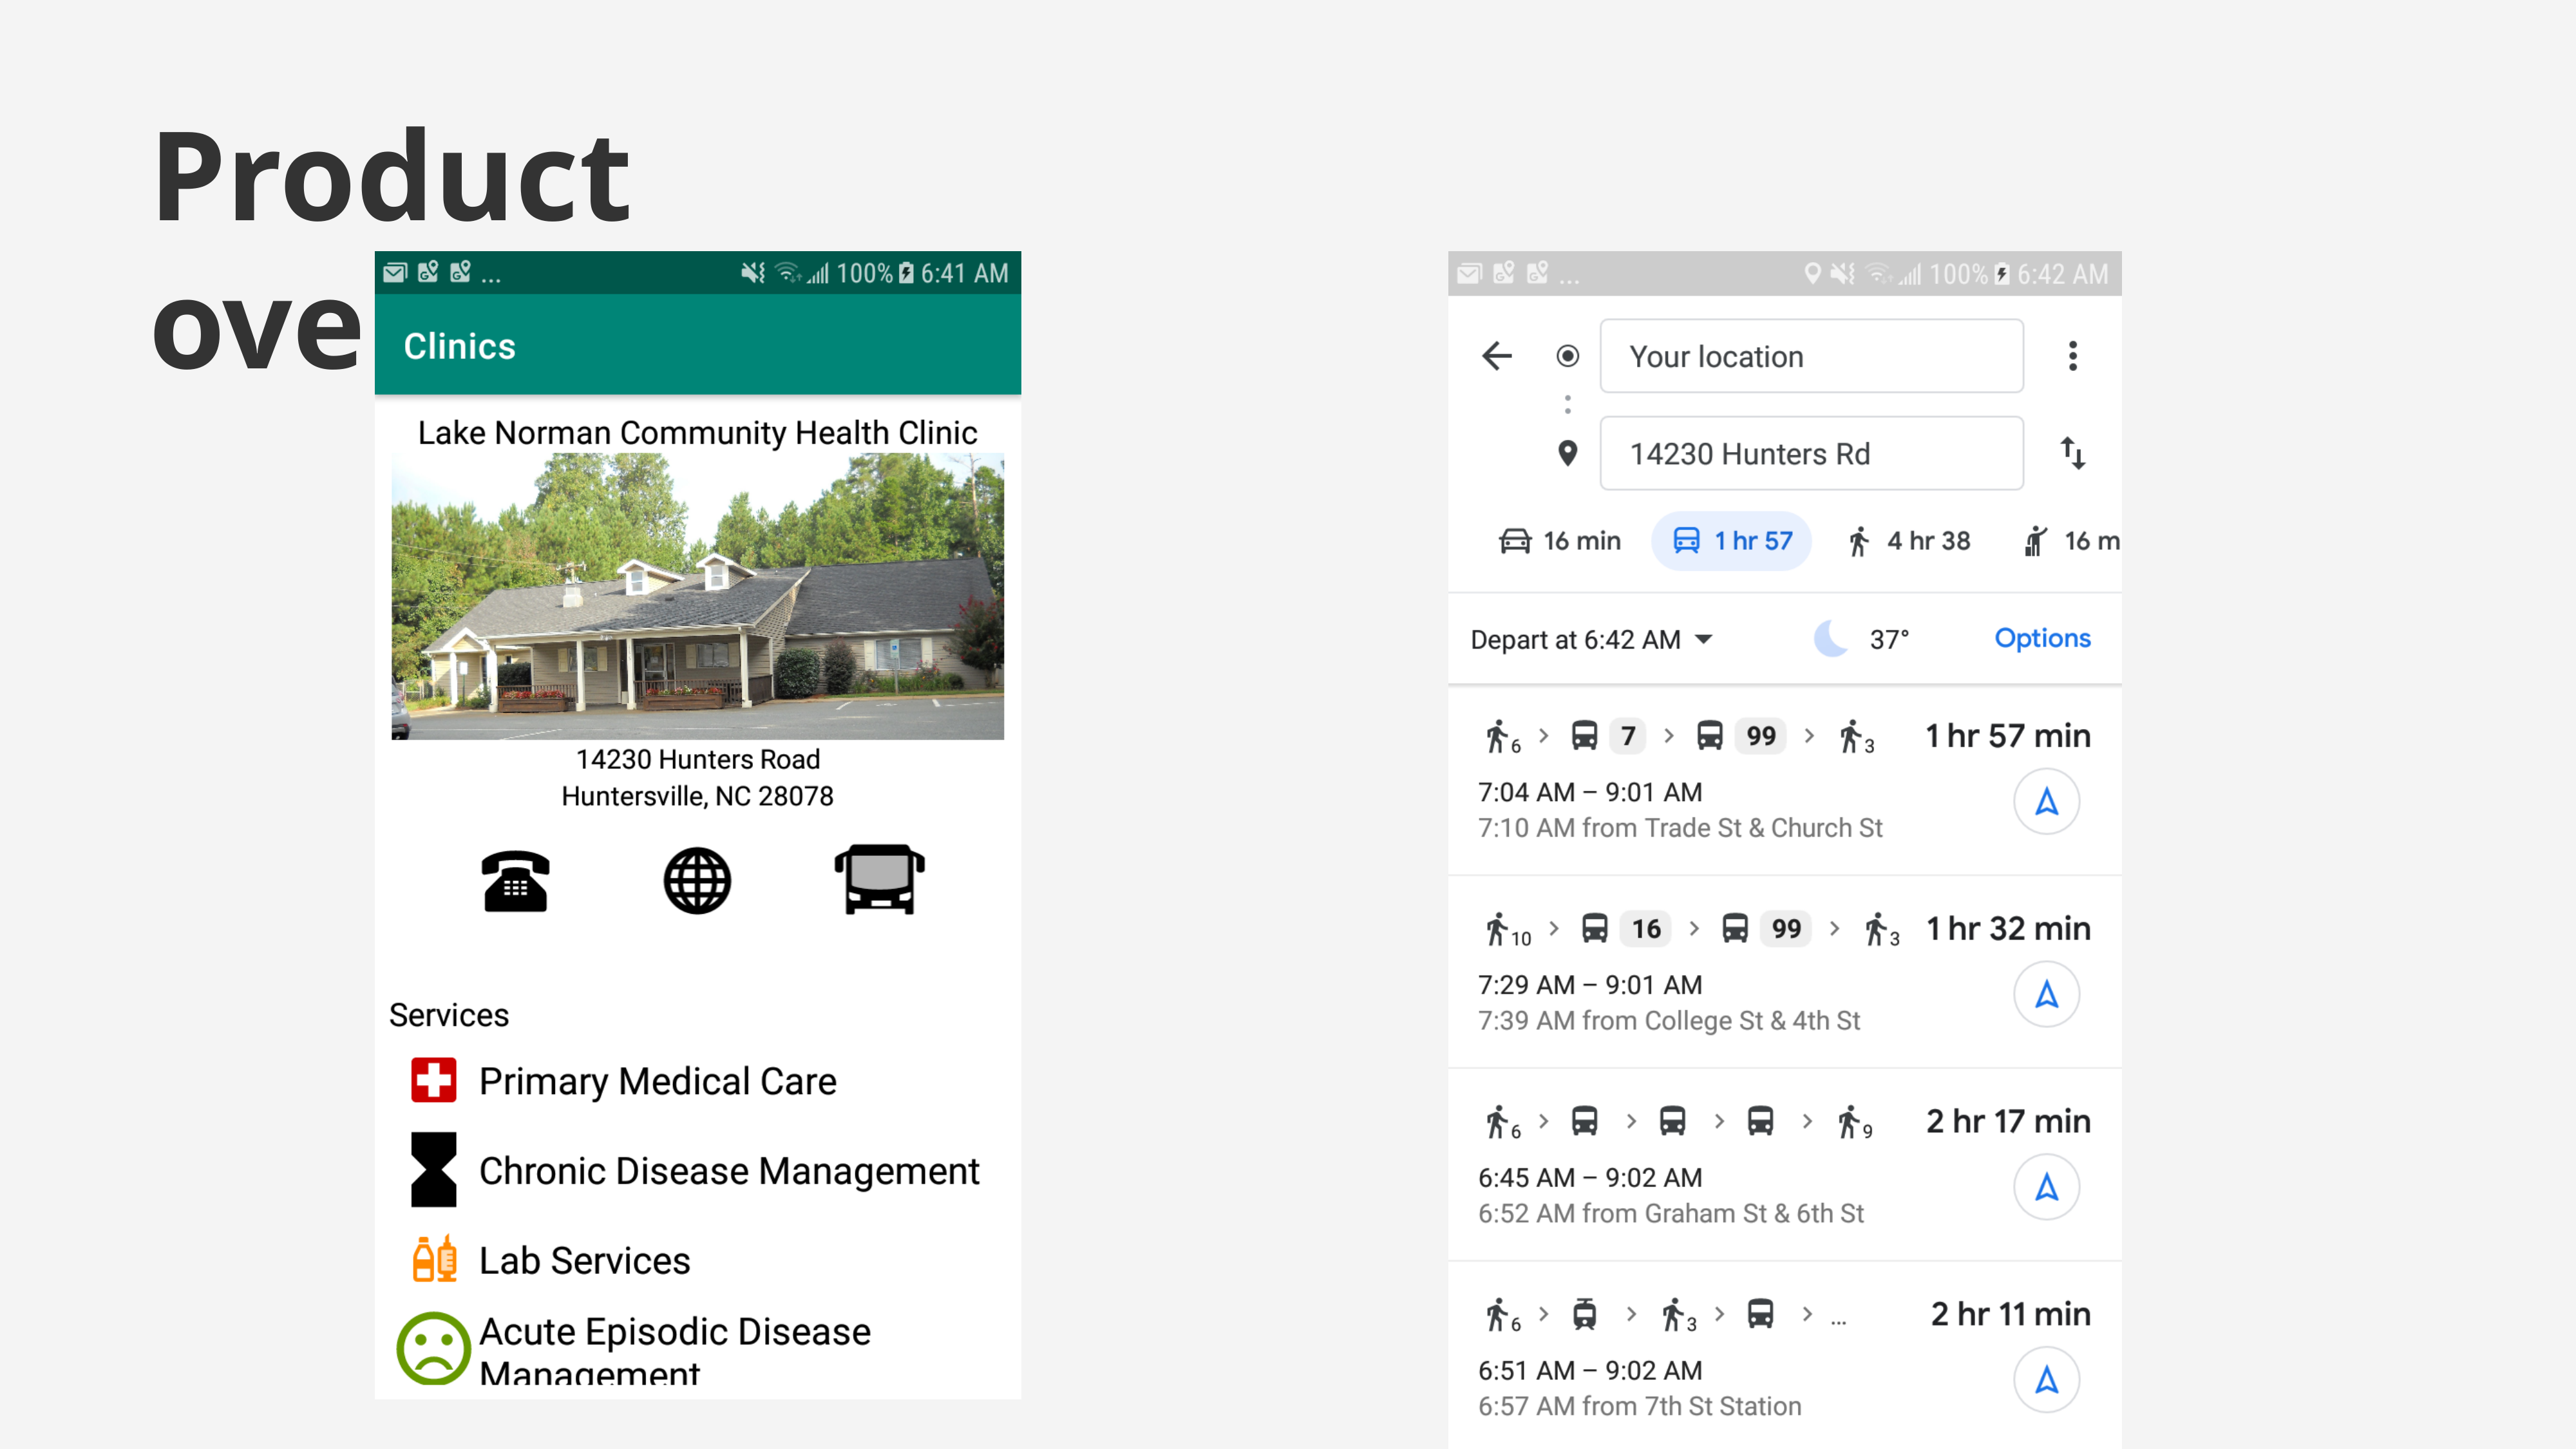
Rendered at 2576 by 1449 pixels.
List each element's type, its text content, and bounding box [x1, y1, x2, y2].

title Product overview [139, 92, 868, 252]
picture [375, 251, 1021, 1400]
picture [1448, 251, 2122, 1449]
